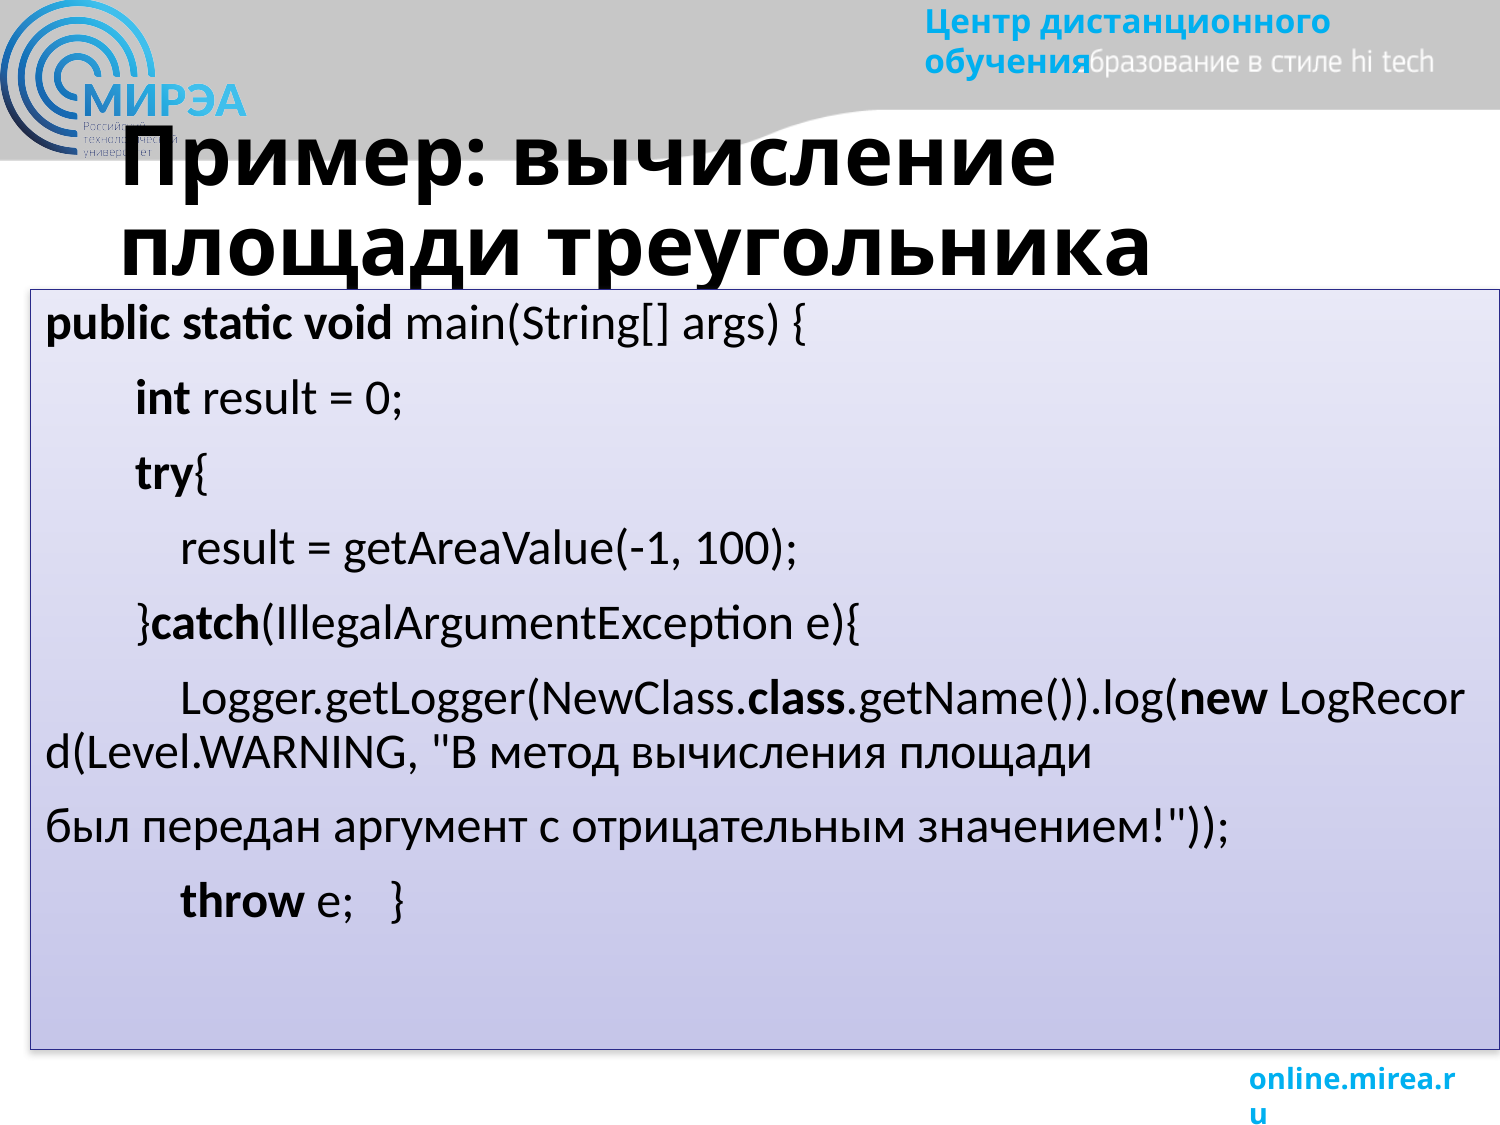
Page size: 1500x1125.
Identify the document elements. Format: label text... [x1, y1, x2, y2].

picture [0, 0, 247, 159]
list public static void main(String[] args) { int result = 0; try{ result = getAreaValue(-1, 100); }catch(IllegalArgumentException e){ Logger.getLogger(NewClass.class.getName()).log(new LogRecord(Level.WARNING, "В метод вычисления площади был передан аргумент с отрицательным значением!")); throw e; } [30, 289, 1500, 1050]
title Пример: вычисление площади треугольника [103, 105, 1397, 287]
